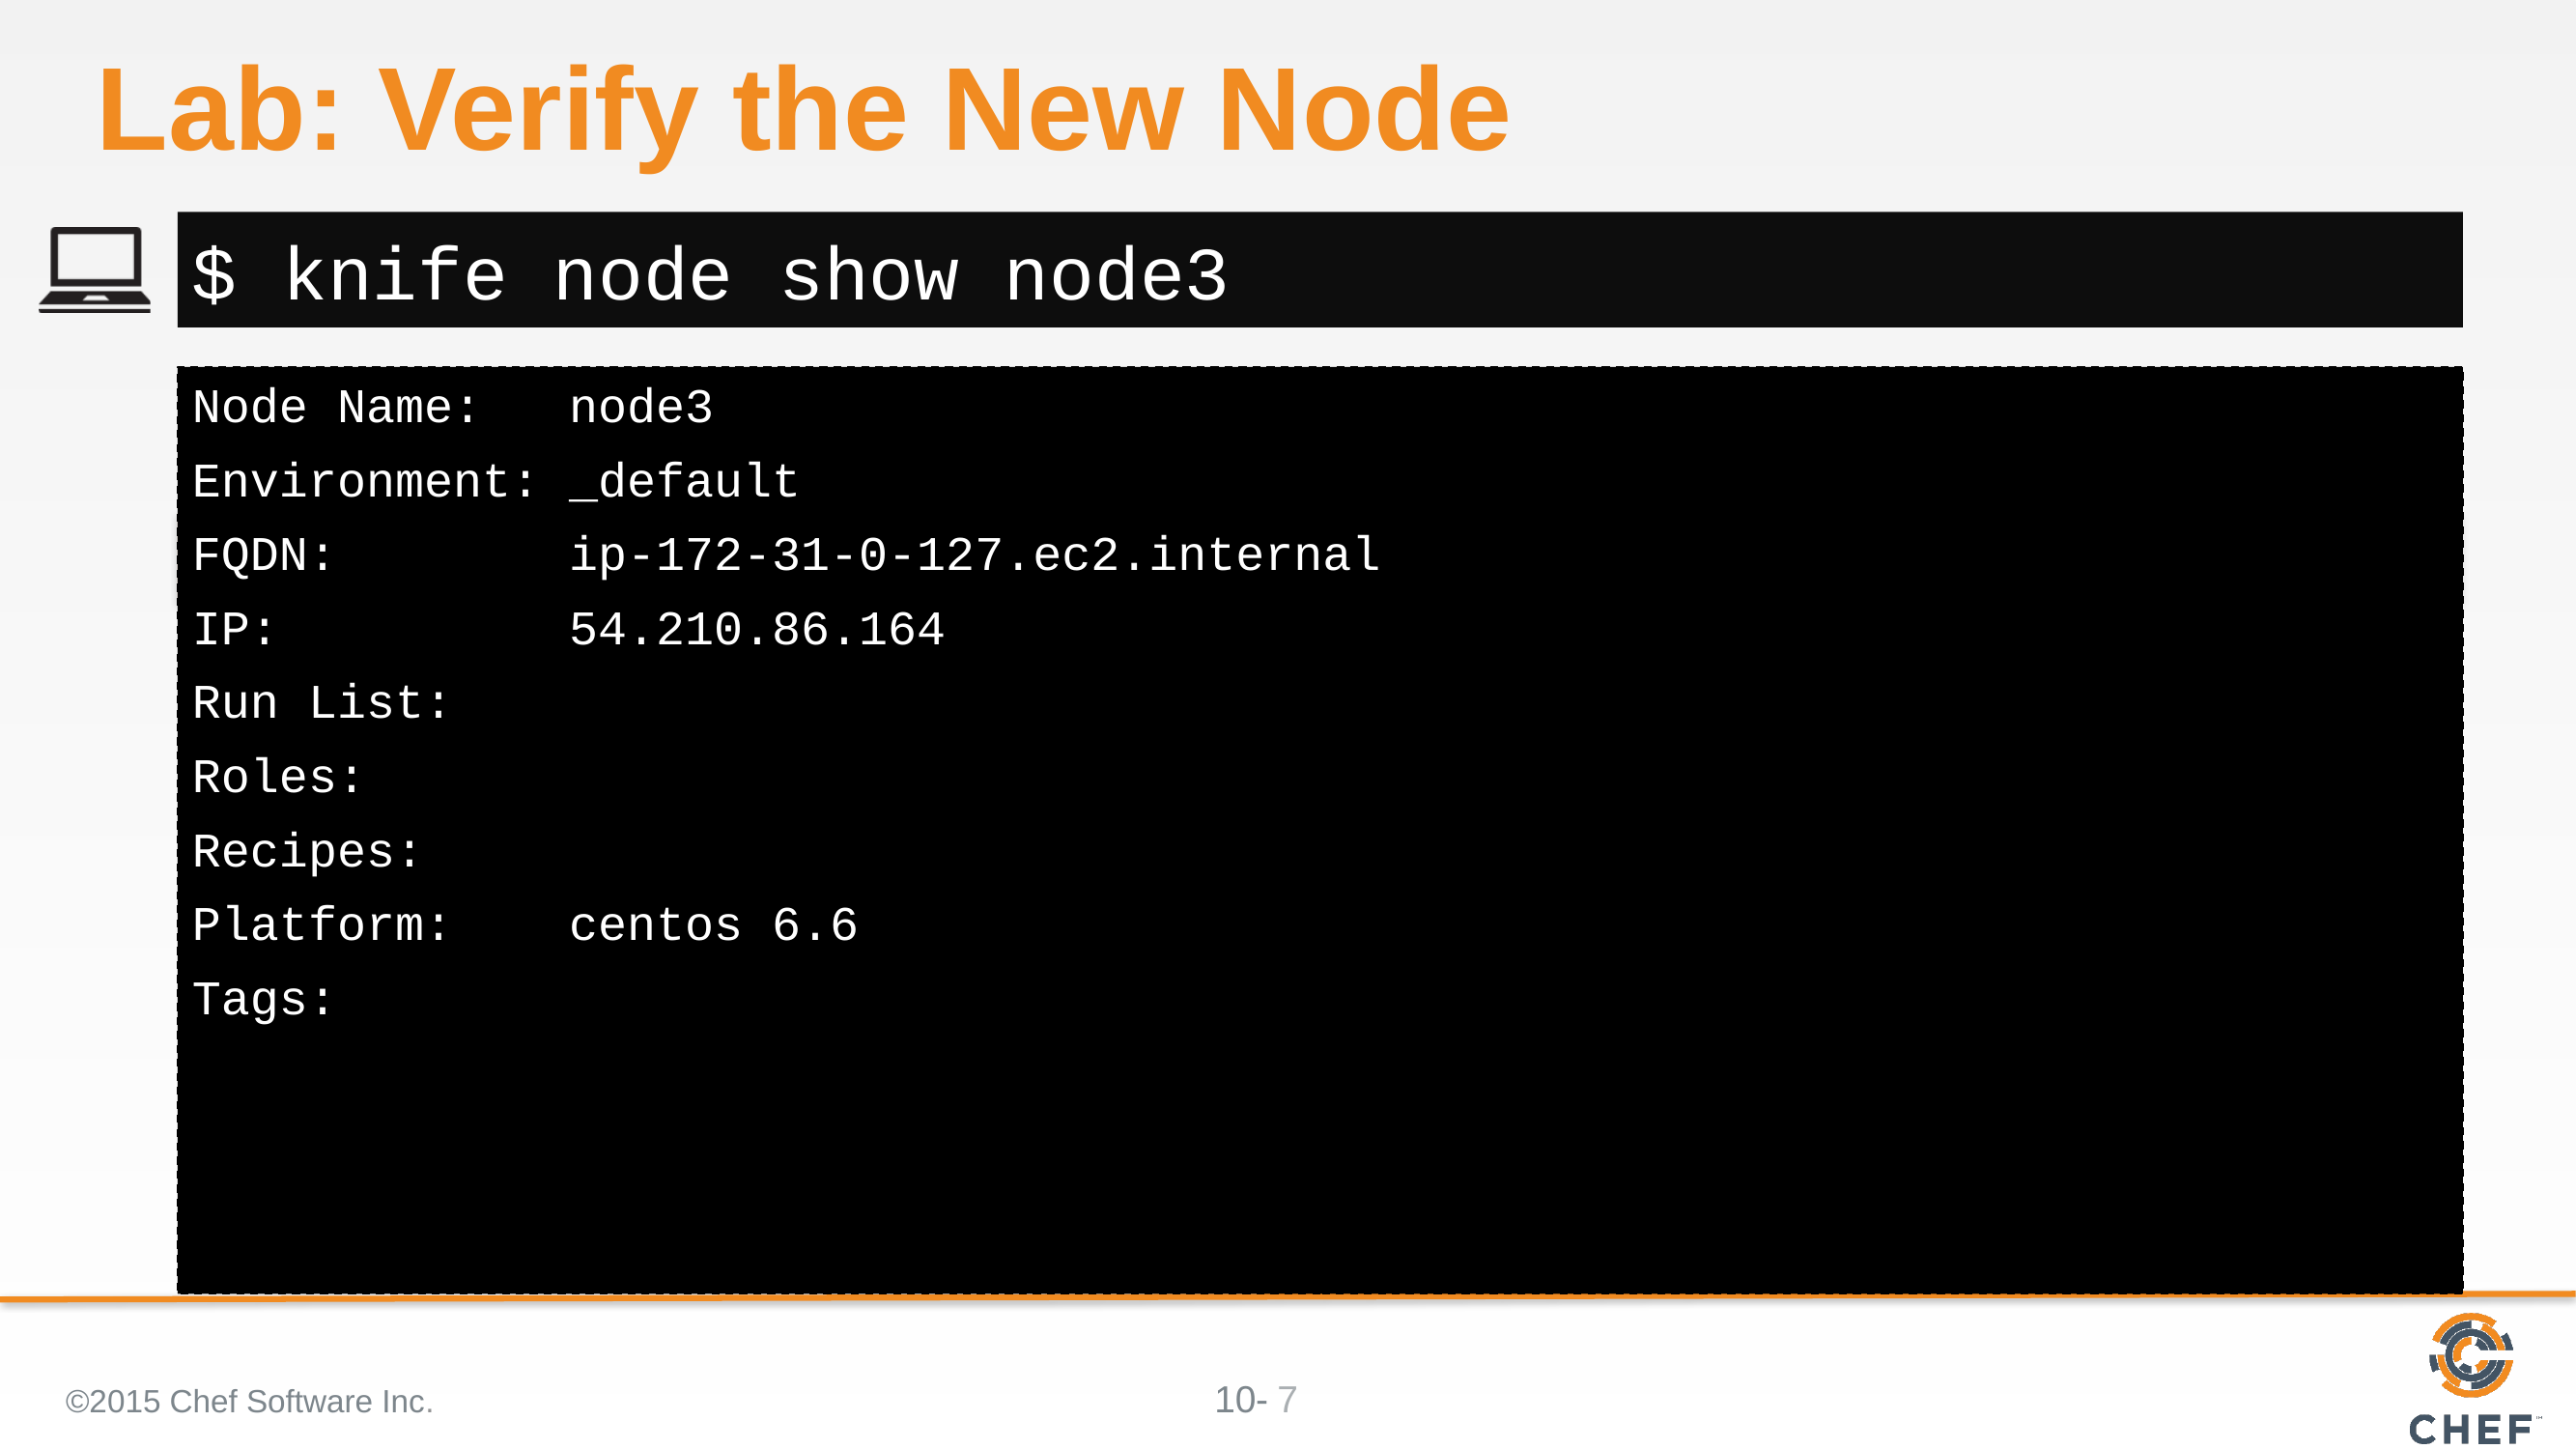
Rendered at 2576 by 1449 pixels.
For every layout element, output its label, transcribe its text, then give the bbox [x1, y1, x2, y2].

list $ knife node show node3 [177, 212, 2463, 327]
title Lab: Verify the New Node [96, 48, 2463, 180]
footer ©2015 Chef Software Inc. [51, 1359, 952, 1440]
picture [2399, 1297, 2550, 1449]
list Node Name: node3 Environment: _default FQDN: ip-172-31-0-127.ec2.internal IP: 54.210.86.164 Run List: Roles: Recipes: Platform: centos 6.6 Tags: [177, 366, 2464, 1294]
slide_number 7 [998, 1359, 1578, 1437]
